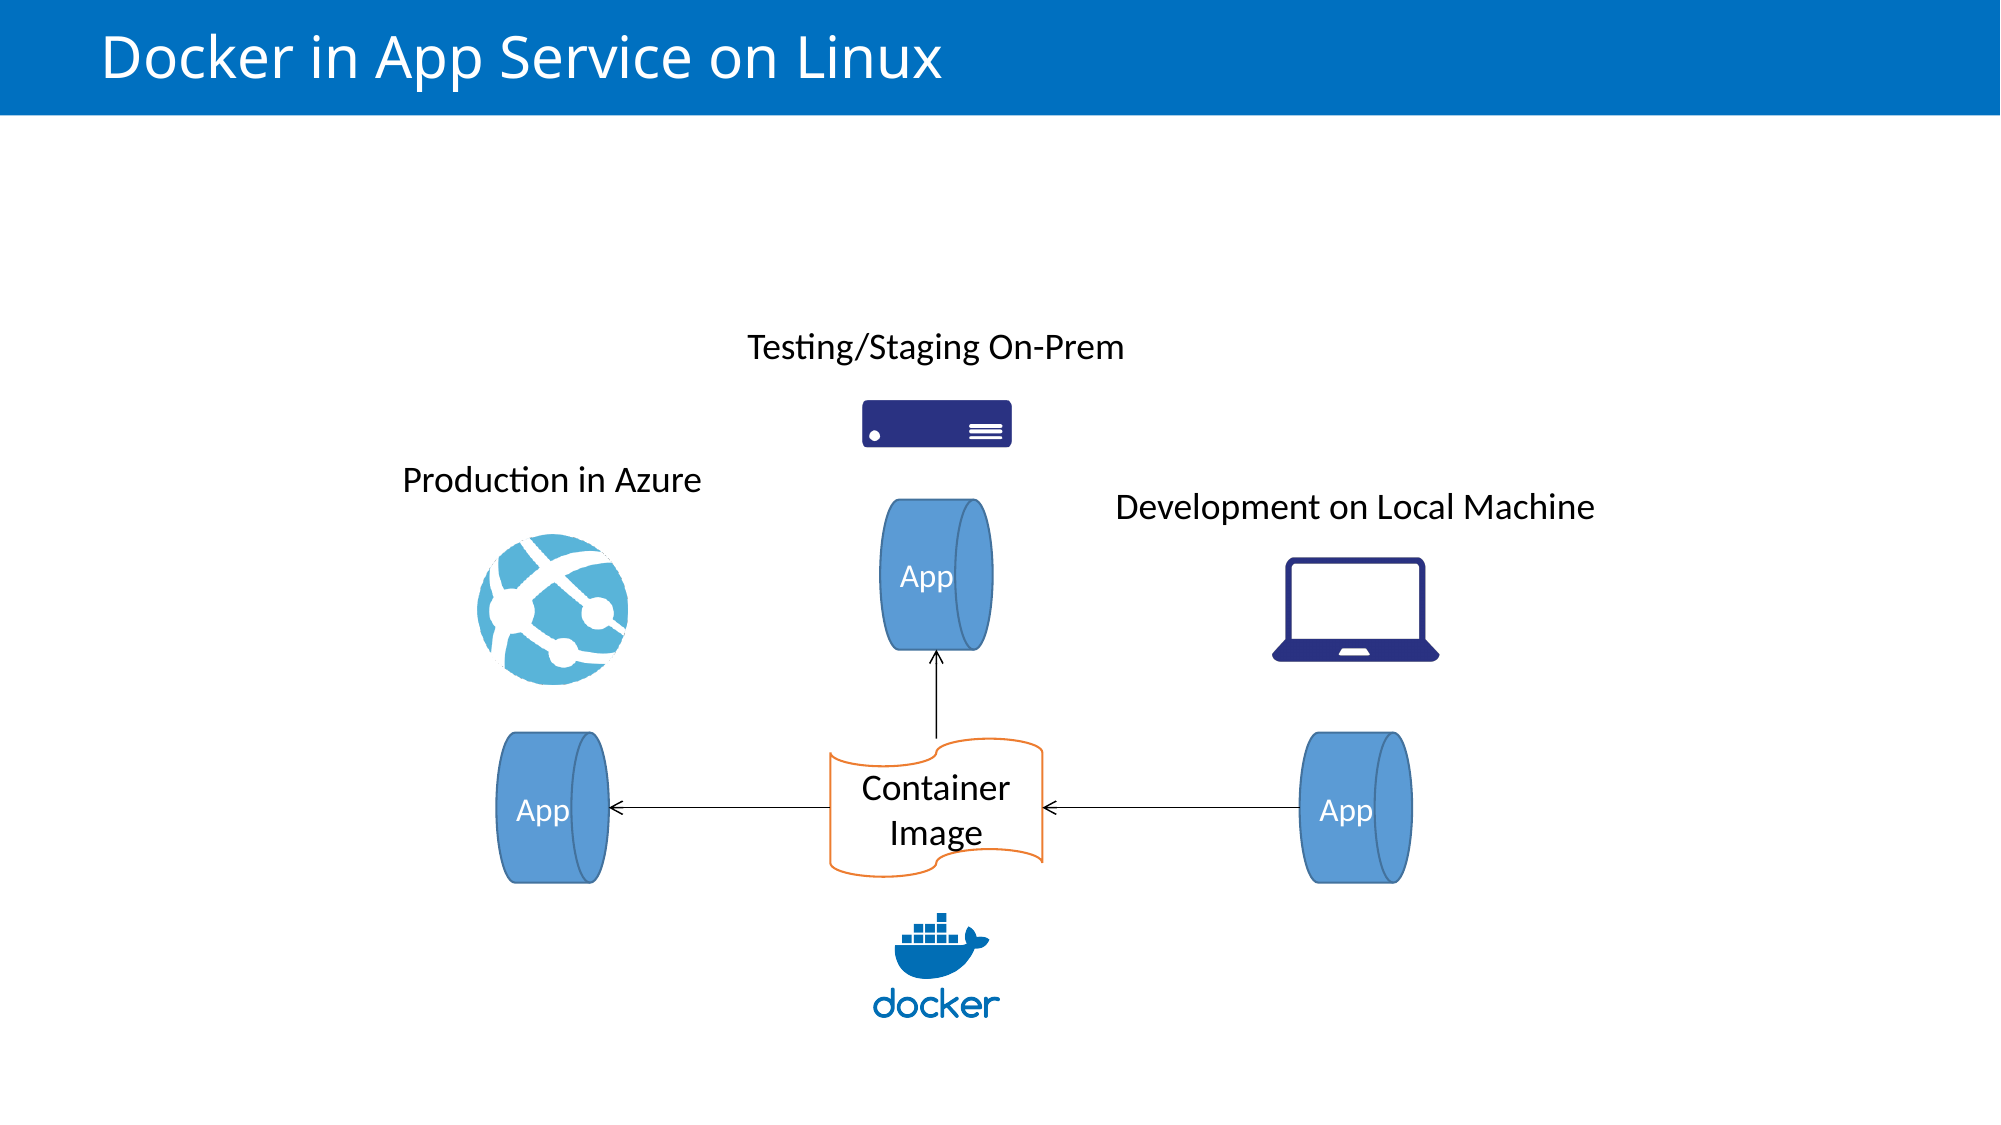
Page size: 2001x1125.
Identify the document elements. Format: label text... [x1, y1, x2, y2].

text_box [385, 272, 1615, 1019]
title Docker in App Service on Linux [100, 0, 1802, 122]
